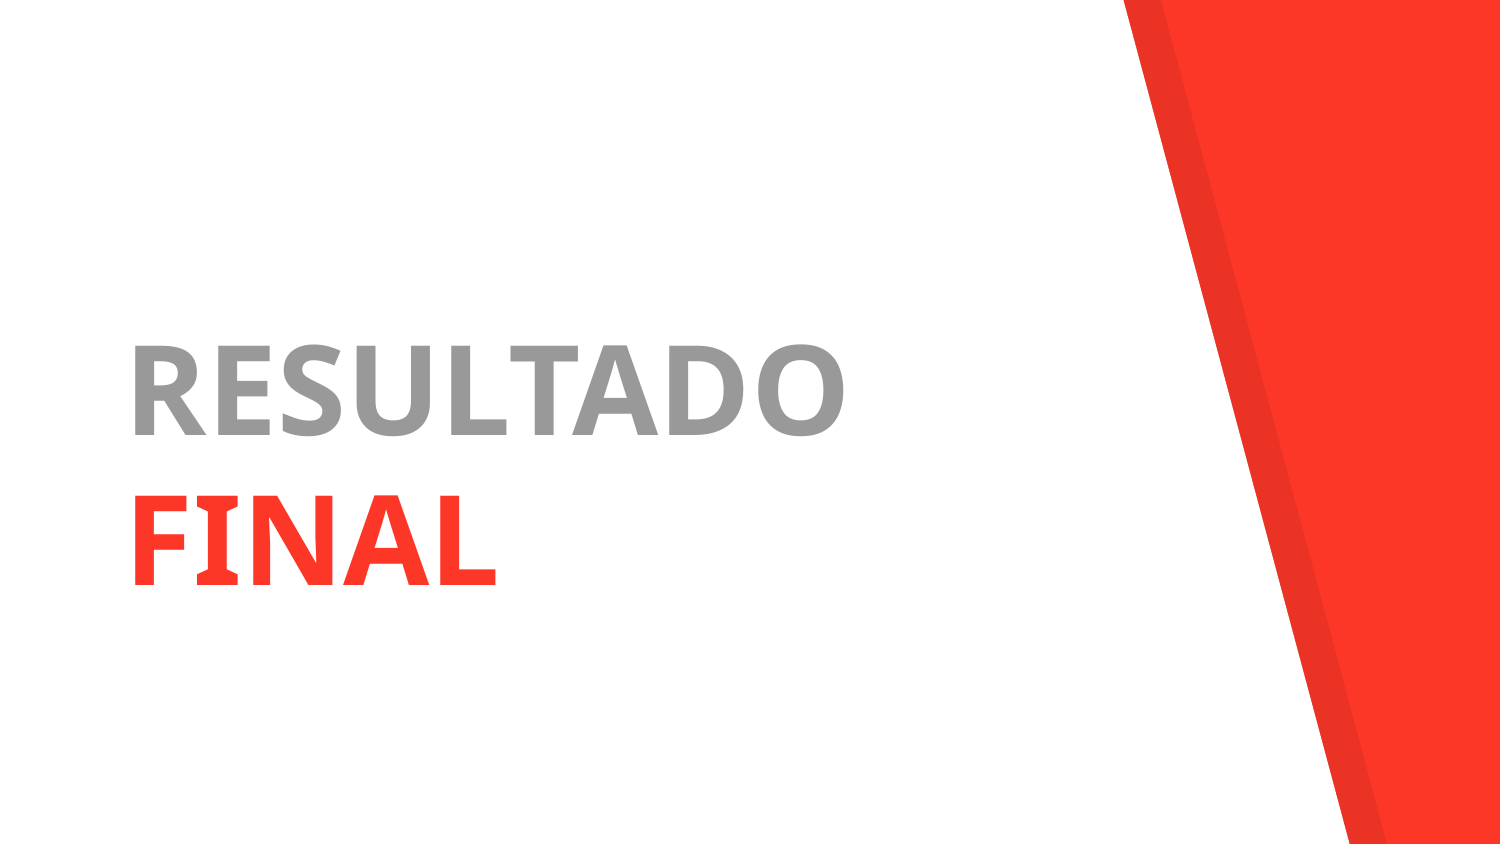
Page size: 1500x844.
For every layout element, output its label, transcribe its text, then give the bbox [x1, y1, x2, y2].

title RESULTADO FINAL [109, 434, 972, 625]
